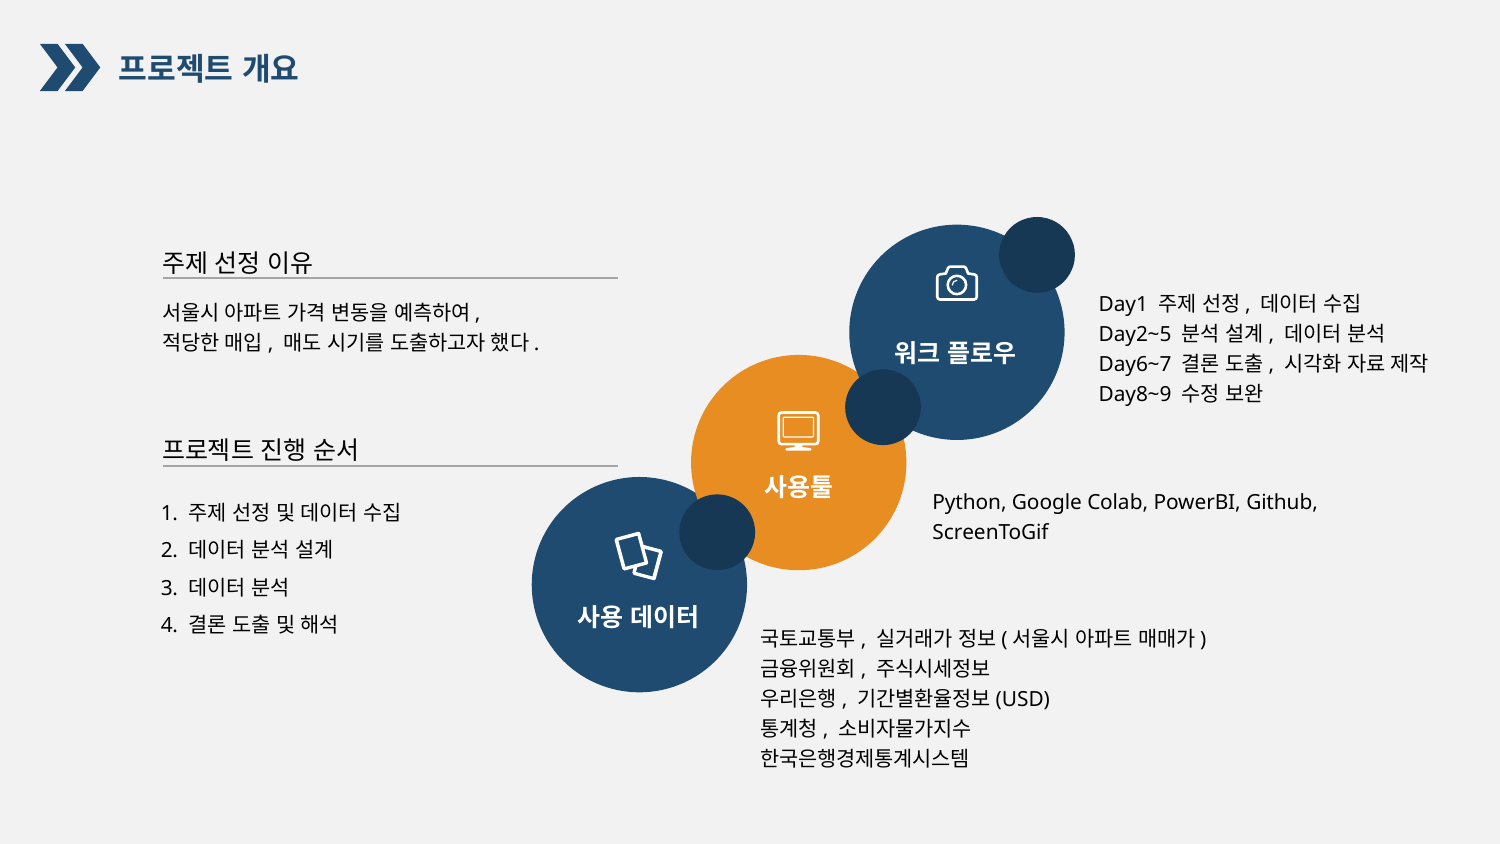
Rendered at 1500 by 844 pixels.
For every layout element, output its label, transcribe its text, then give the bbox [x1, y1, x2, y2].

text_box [849, 224, 1065, 441]
text_box 프로젝트 개요 [103, 34, 430, 102]
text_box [690, 354, 907, 571]
text_box [679, 512, 685, 553]
picture [104, 37, 360, 107]
text_box [1016, 216, 1058, 223]
text_box [1069, 234, 1075, 276]
text_box 1. 주제 선정 및 데이터 수집 2. 데이터 분석 설계 3. 데이터 분석 4. 결론 도출 및 해석 [150, 481, 418, 652]
text_box 사용 데이터 [552, 588, 725, 639]
text_box Python, Google Colab, PowerBI, Github, ScreenToGif [917, 476, 1398, 552]
text_box [531, 476, 748, 693]
text_box 프로젝트 진행 순서 [151, 423, 431, 471]
text_box 서울시 아파트 가격 변동을 예측하여, 적당한 매입, 매도 시기를 도출하고자 했다. [151, 289, 683, 370]
text_box [614, 531, 663, 581]
text_box 주제 선정 이유 [151, 235, 351, 283]
text_box Day1 주제 선정, 데이터 수집 Day2~5 분석 설계, 데이터 분석 Day6~7 결론 도출, 시각화 자료 제작 Day8~9 수정 보완 [1083, 278, 1454, 413]
text_box 국토교통부, 실거래가 정보(서울시 아파트 매매가) 금융위원회, 주식시세정보 우리은행, 기간별환율정보(USD) 통계청, 소비자물가지수 한국은행경제통계시스템 [745, 613, 1262, 779]
